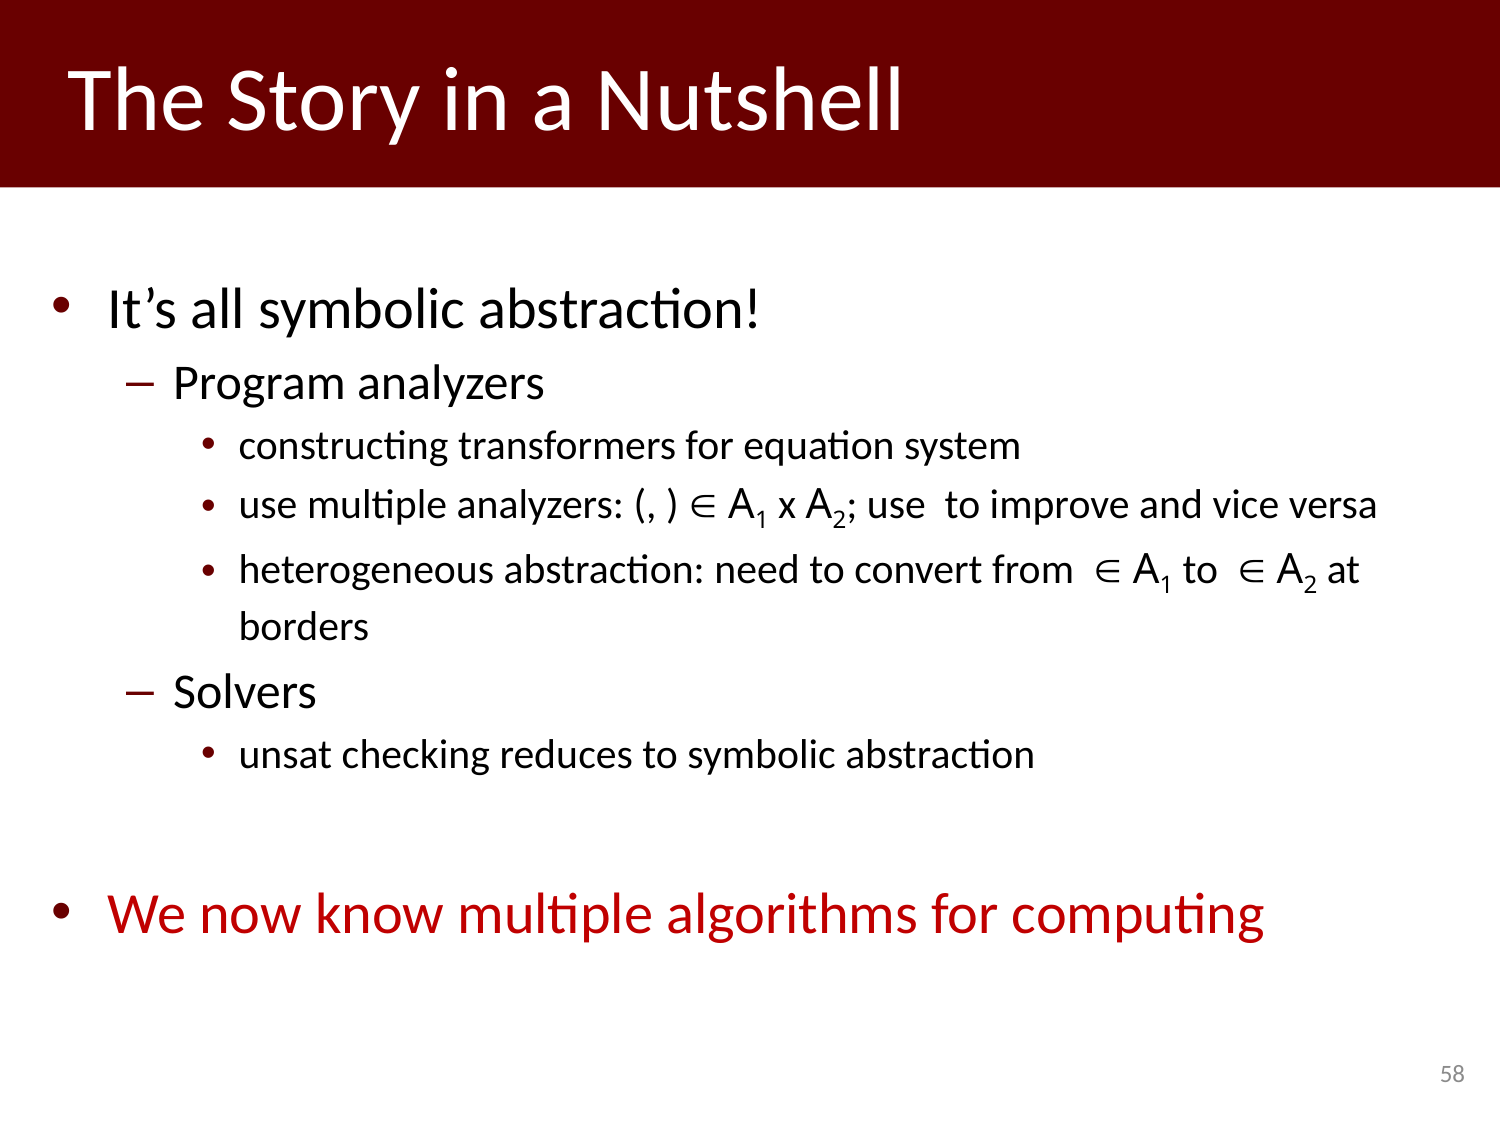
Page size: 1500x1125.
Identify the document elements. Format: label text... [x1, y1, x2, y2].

title The Story in a Nutshell [0, 0, 1500, 188]
slide_number 58 [1130, 1042, 1481, 1103]
